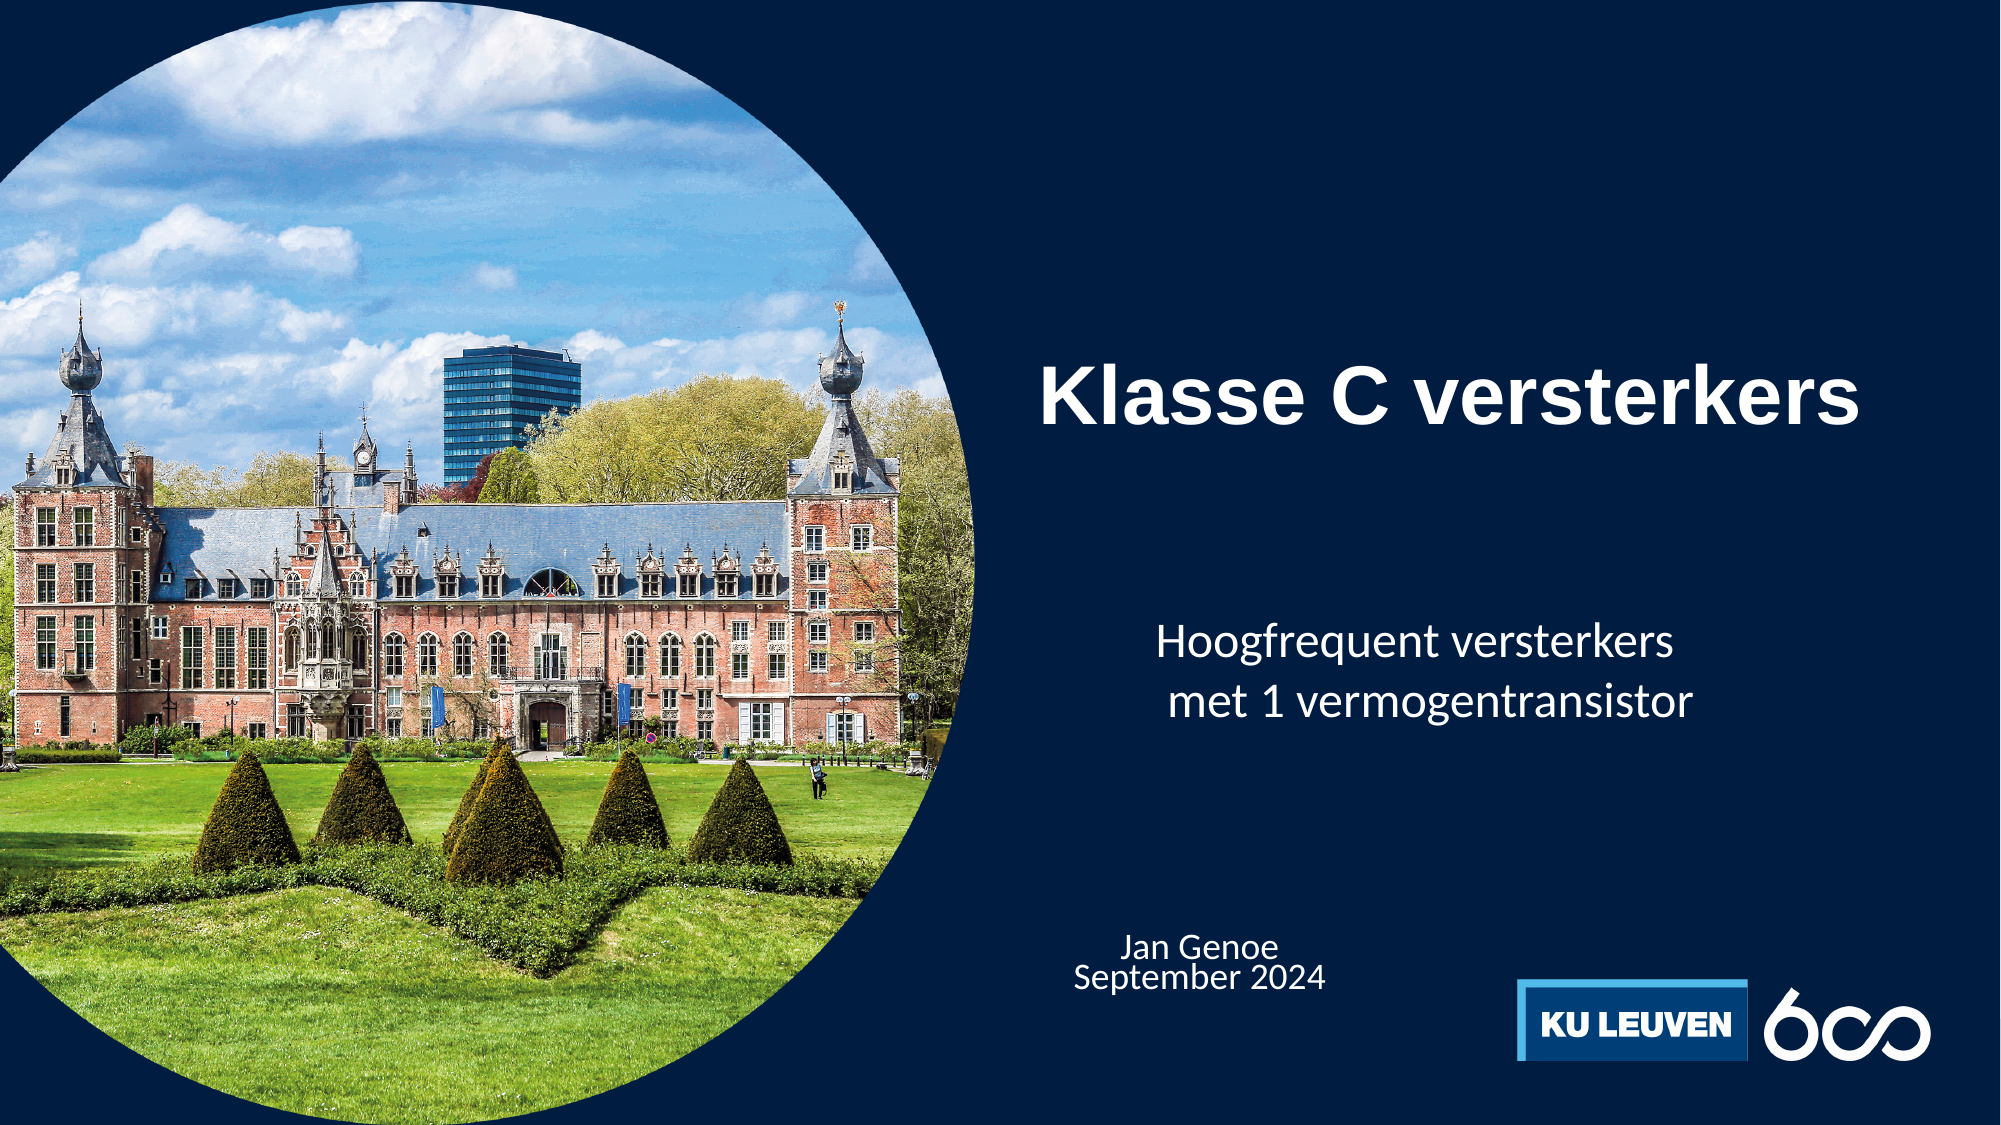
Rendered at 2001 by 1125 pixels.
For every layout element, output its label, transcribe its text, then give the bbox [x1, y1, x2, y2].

title Klasse C versterkers [1039, 283, 1906, 511]
picture [0, 0, 1020, 1125]
text_box Jan Genoe [1105, 914, 1295, 944]
text_box September 2024 [1058, 944, 1342, 1005]
picture [1517, 979, 1931, 1061]
text_box Hoogfrequent versterkers met 1 vermogentransistor [1140, 599, 1709, 735]
